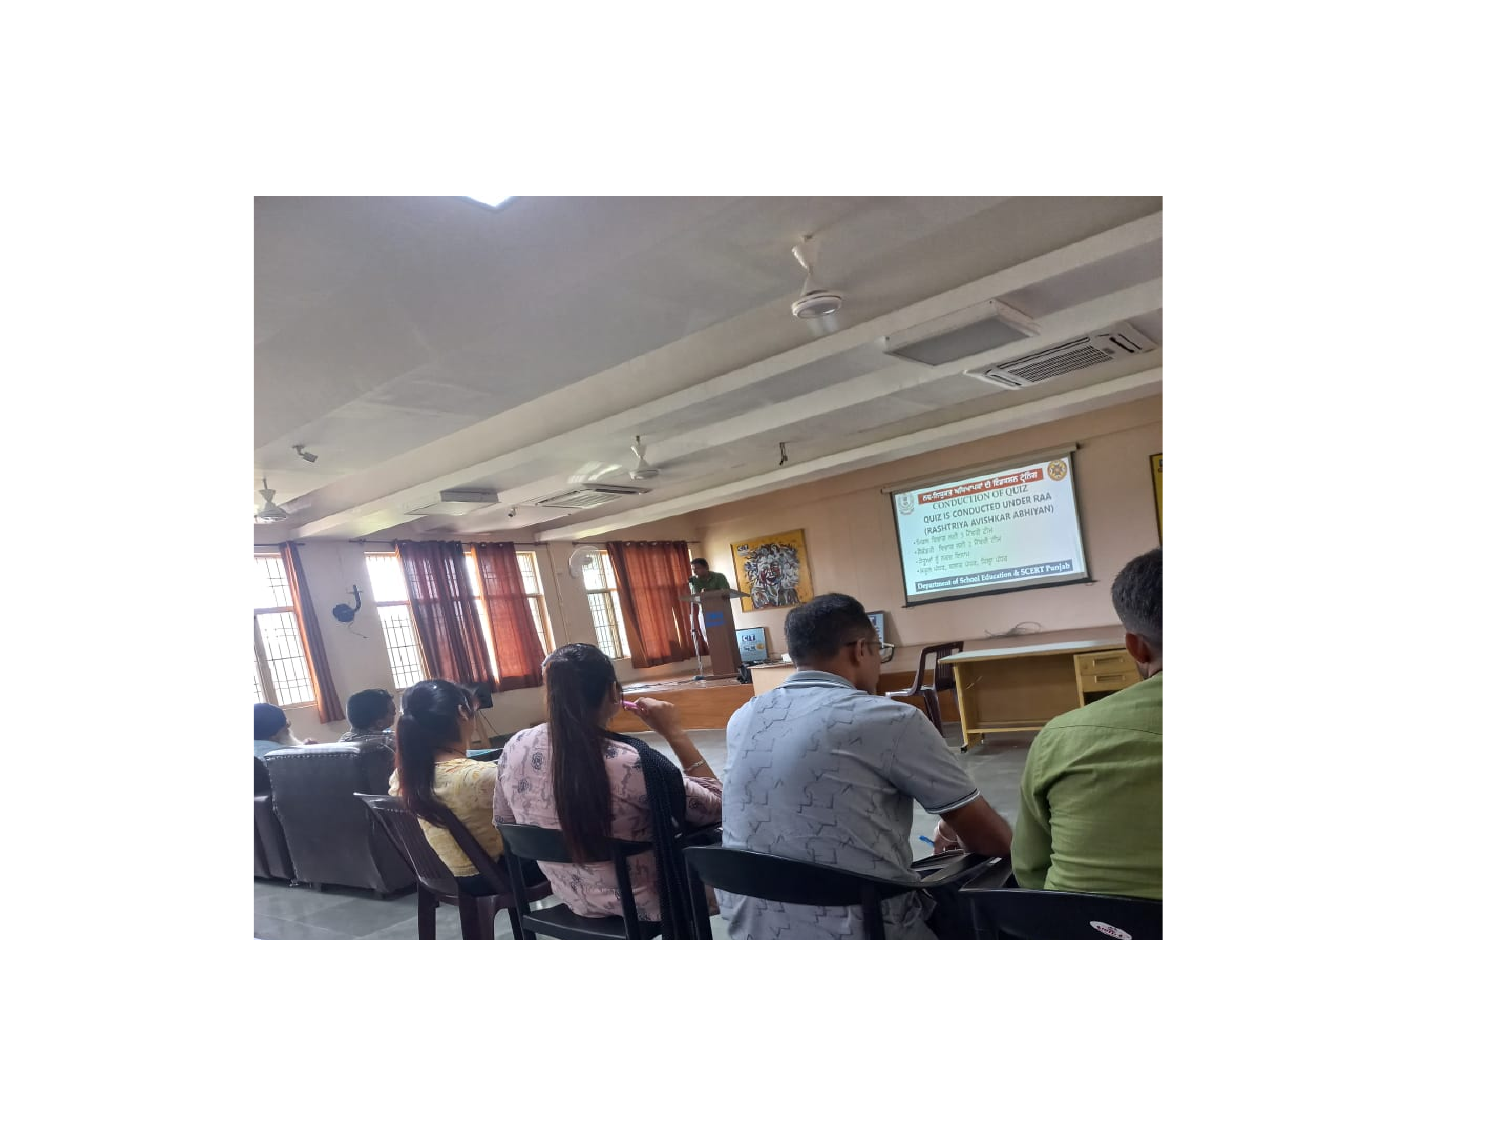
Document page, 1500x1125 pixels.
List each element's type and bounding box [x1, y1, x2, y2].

picture [253, 195, 1163, 940]
